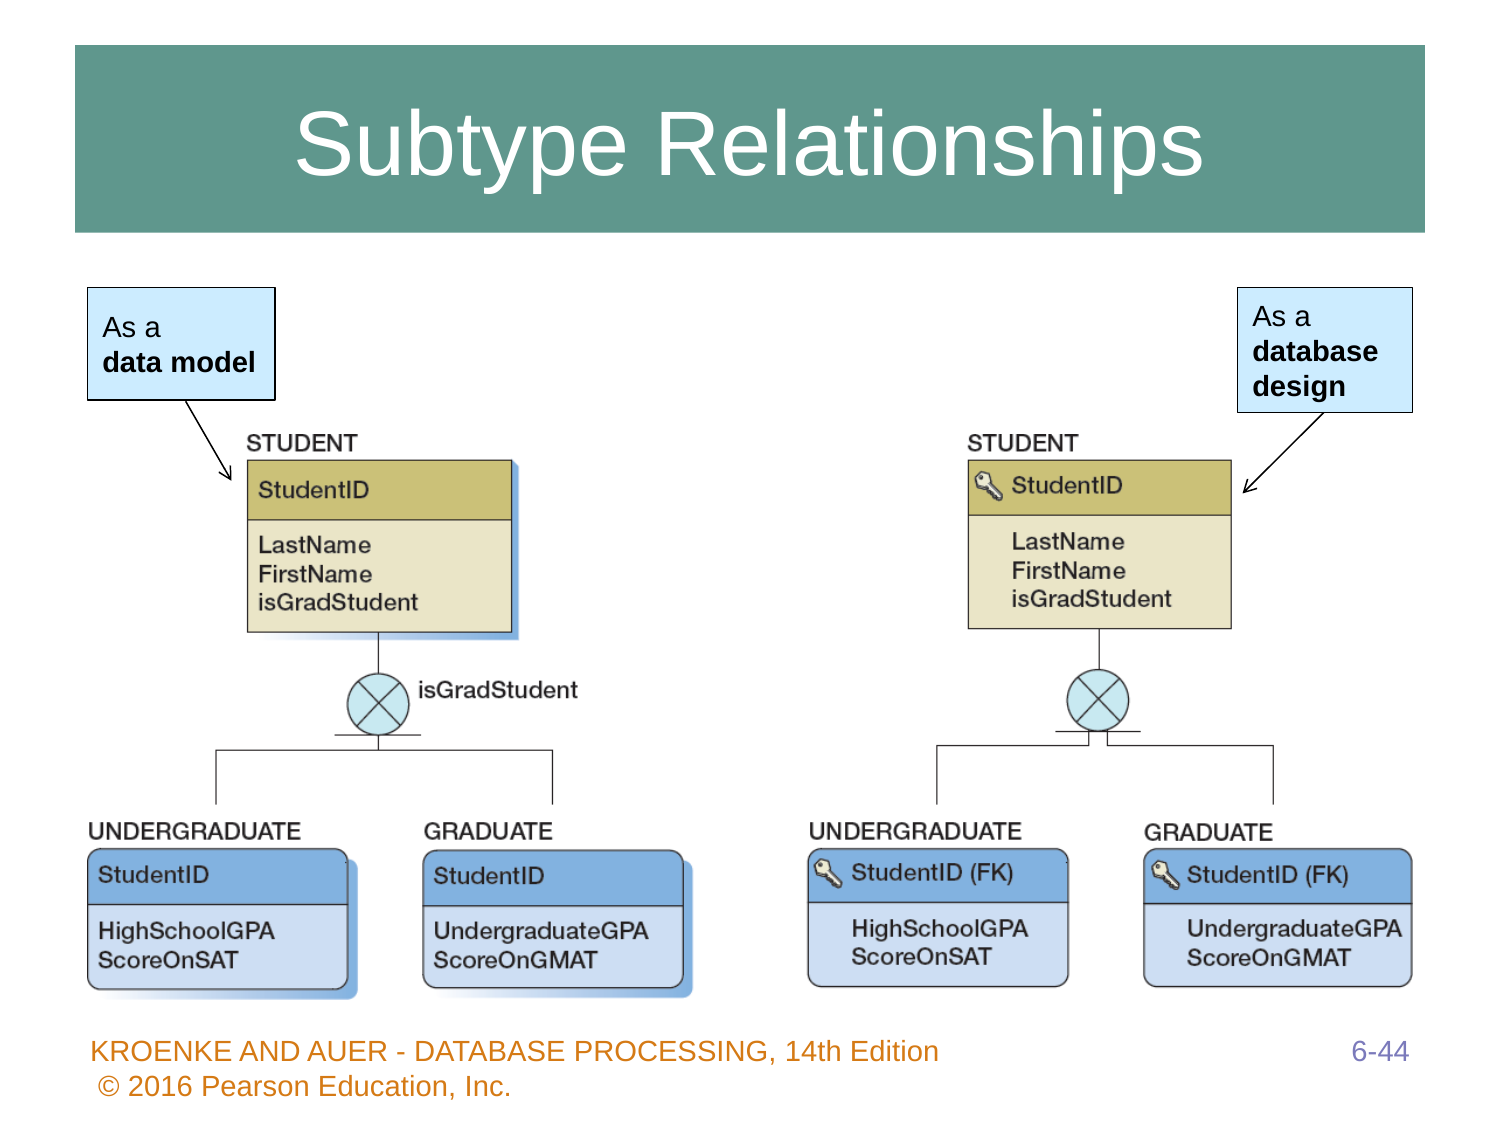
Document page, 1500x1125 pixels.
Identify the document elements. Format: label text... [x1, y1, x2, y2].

footer KROENKE AND AUER - DATABASE PROCESSING, 14th Edition © 2016 Pearson Education, Inc. [74, 1024, 963, 1104]
slide_number 6-44 [1074, 1024, 1426, 1103]
text_box As a data model [85, 285, 277, 433]
picture [87, 434, 1413, 1001]
title Subtype Relationships [74, 44, 1426, 233]
text_box As a database design [1235, 285, 1415, 433]
